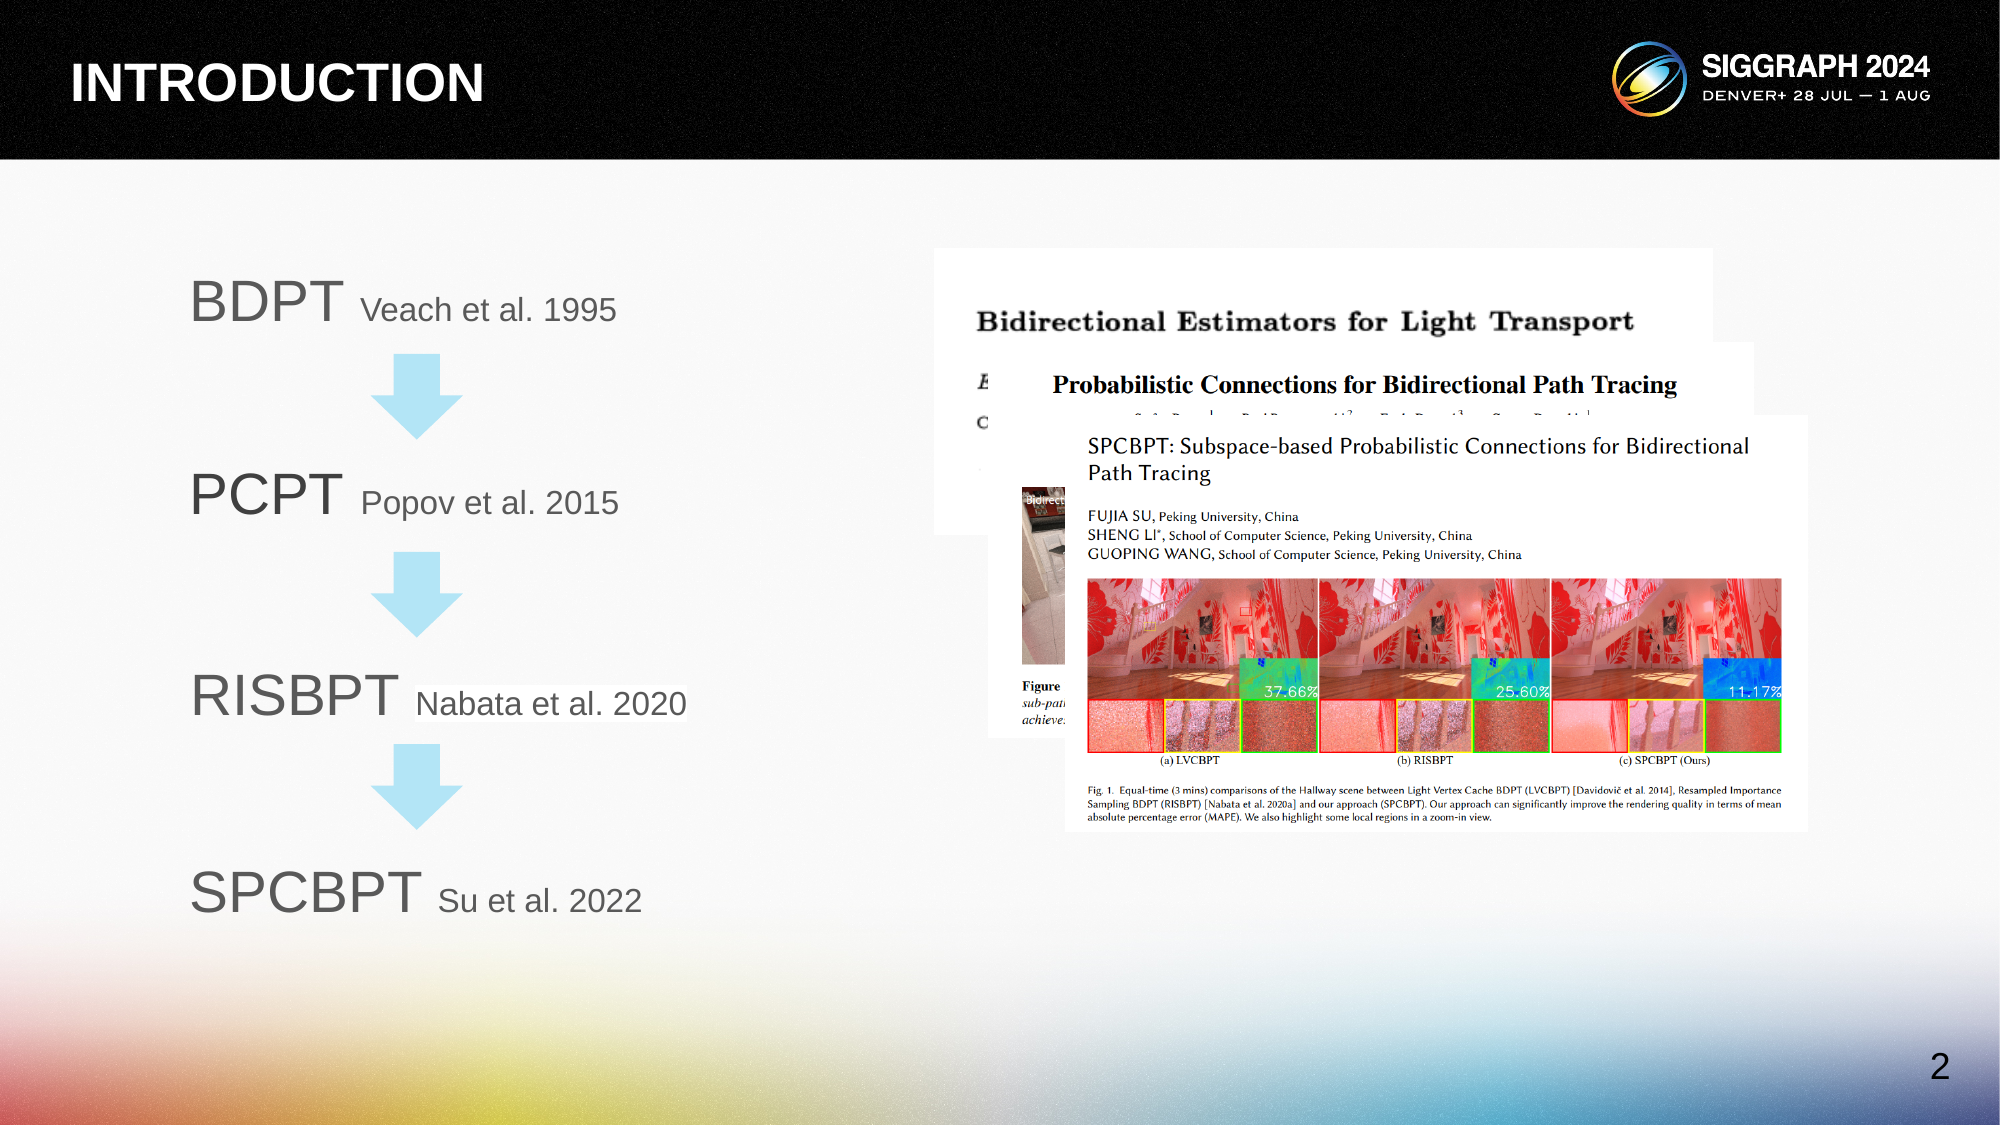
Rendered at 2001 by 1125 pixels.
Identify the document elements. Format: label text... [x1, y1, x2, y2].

title Introduction [70, 0, 1392, 161]
text_box [370, 551, 463, 638]
picture [0, 0, 2000, 1125]
text_box SPCBPT Su et al. 2022 [175, 846, 659, 932]
text_box 2 [1915, 1034, 1973, 1079]
text_box RISBPT Nabata et al. 2020 [175, 649, 703, 735]
text_box BDPT Veach et al. 1995 [175, 255, 633, 341]
text_box [370, 353, 463, 440]
text_box PCPT Popov et al. 2015 [175, 449, 644, 534]
text_box [370, 744, 463, 830]
